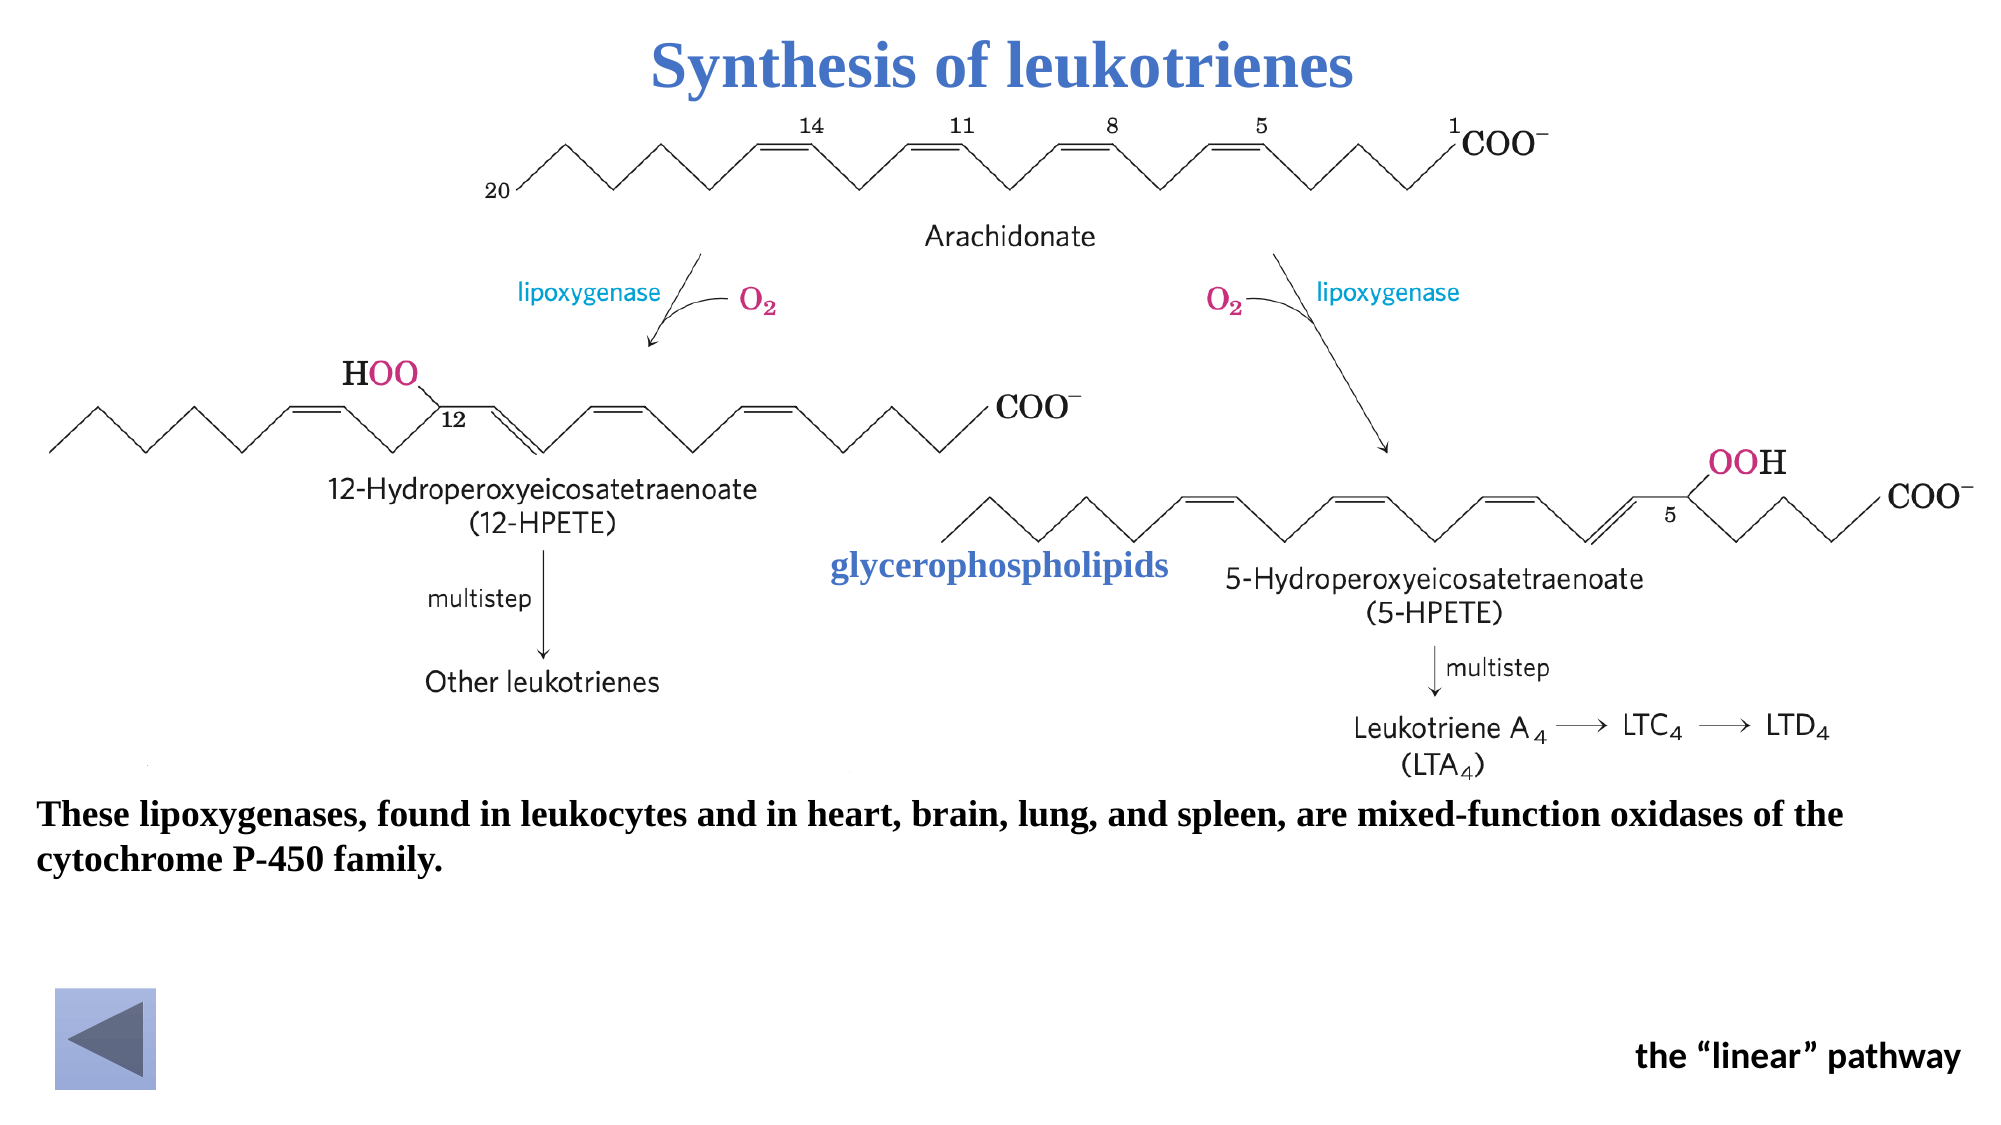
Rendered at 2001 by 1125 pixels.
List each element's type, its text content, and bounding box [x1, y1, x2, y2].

picture [0, 88, 2000, 811]
text_box Synthesis of leukotrienes [6, 13, 2000, 88]
text_box the “linear” pathway [1620, 1023, 1977, 1084]
text_box [55, 1022, 156, 1091]
text_box These lipoxygenases, found in leukocytes and in heart, brain, lung, and spleen, are mixed-function oxidases of the cytochrome P-450 family. [21, 811, 1954, 1022]
